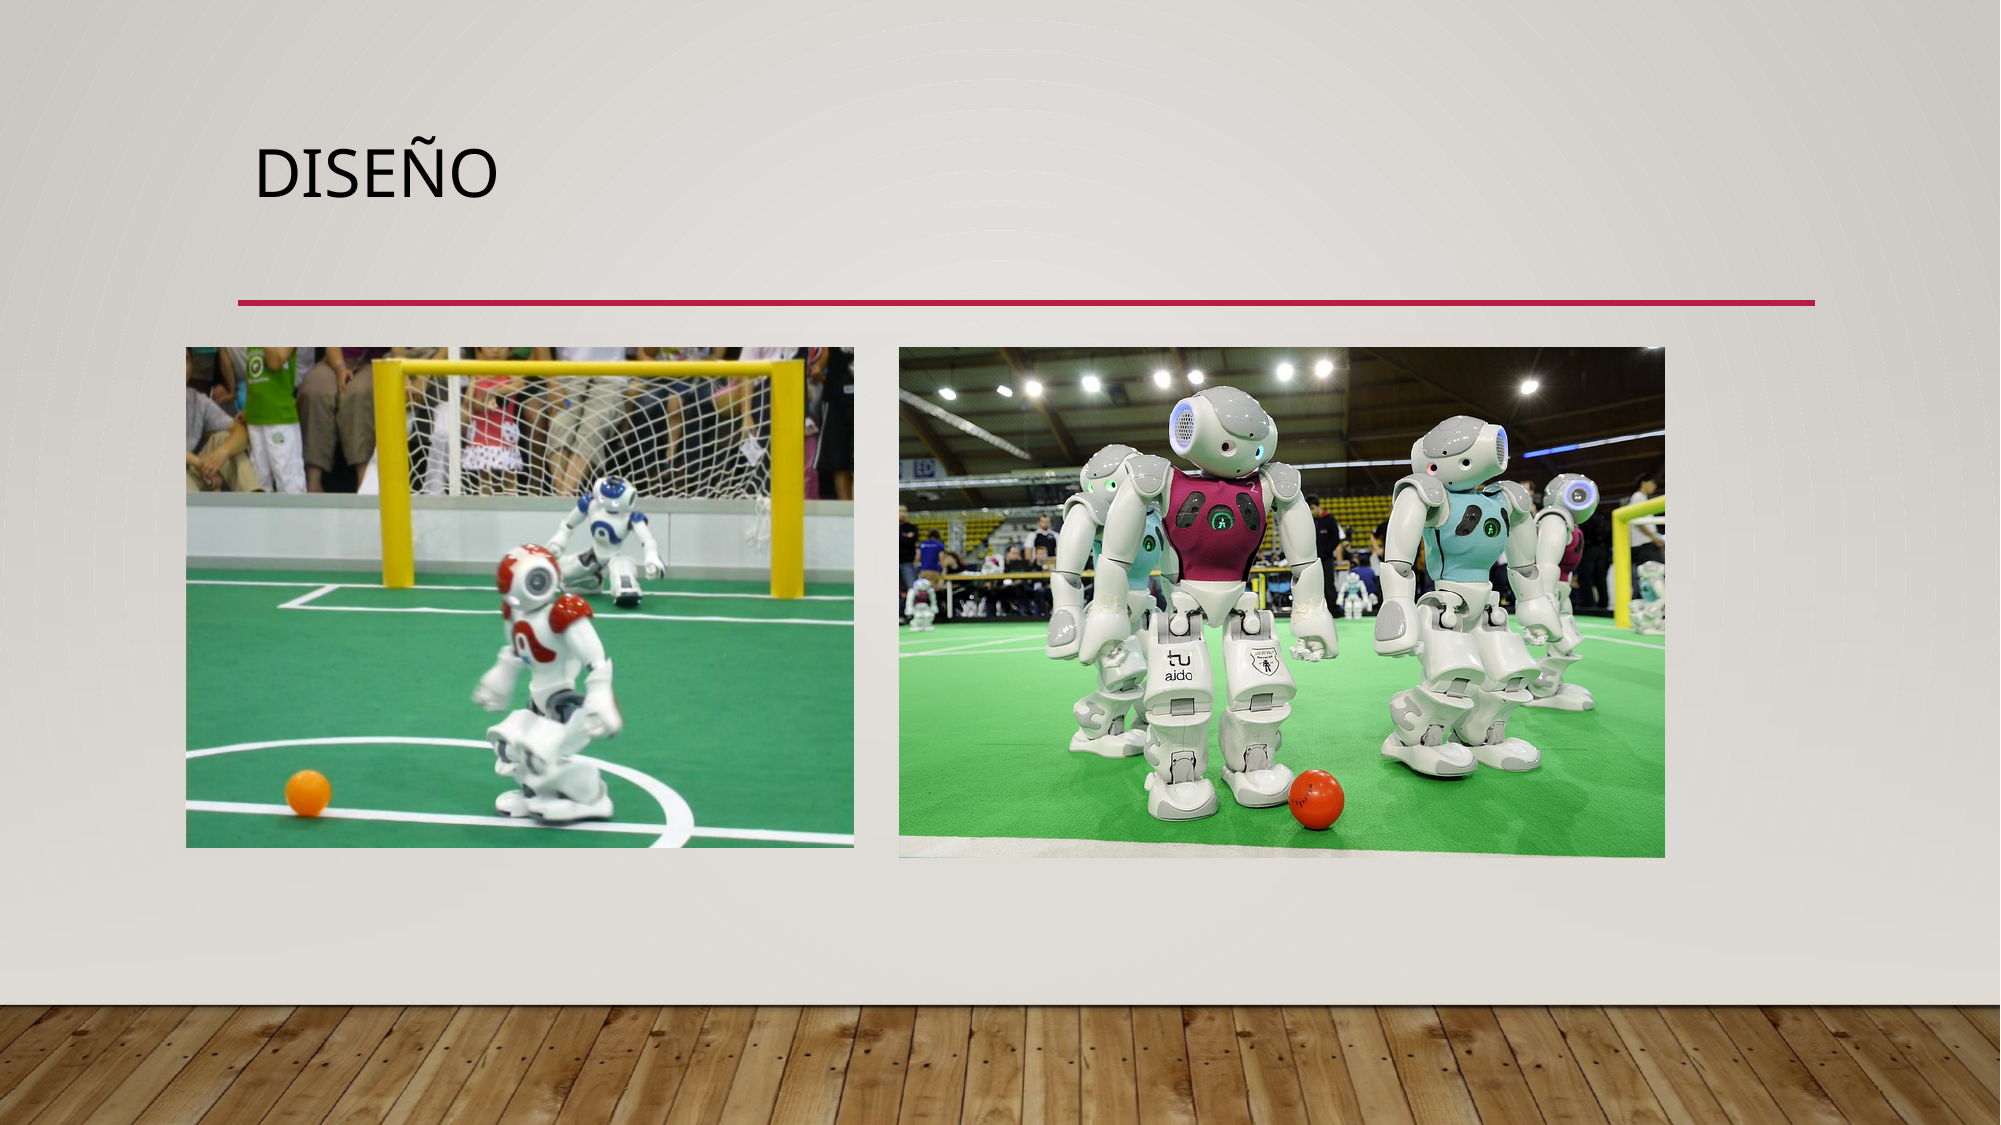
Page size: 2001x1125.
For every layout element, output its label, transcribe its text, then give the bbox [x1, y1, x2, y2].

picture [0, 1005, 2000, 1125]
picture [899, 346, 1665, 858]
title Diseño [238, 131, 1814, 305]
picture [186, 346, 854, 848]
